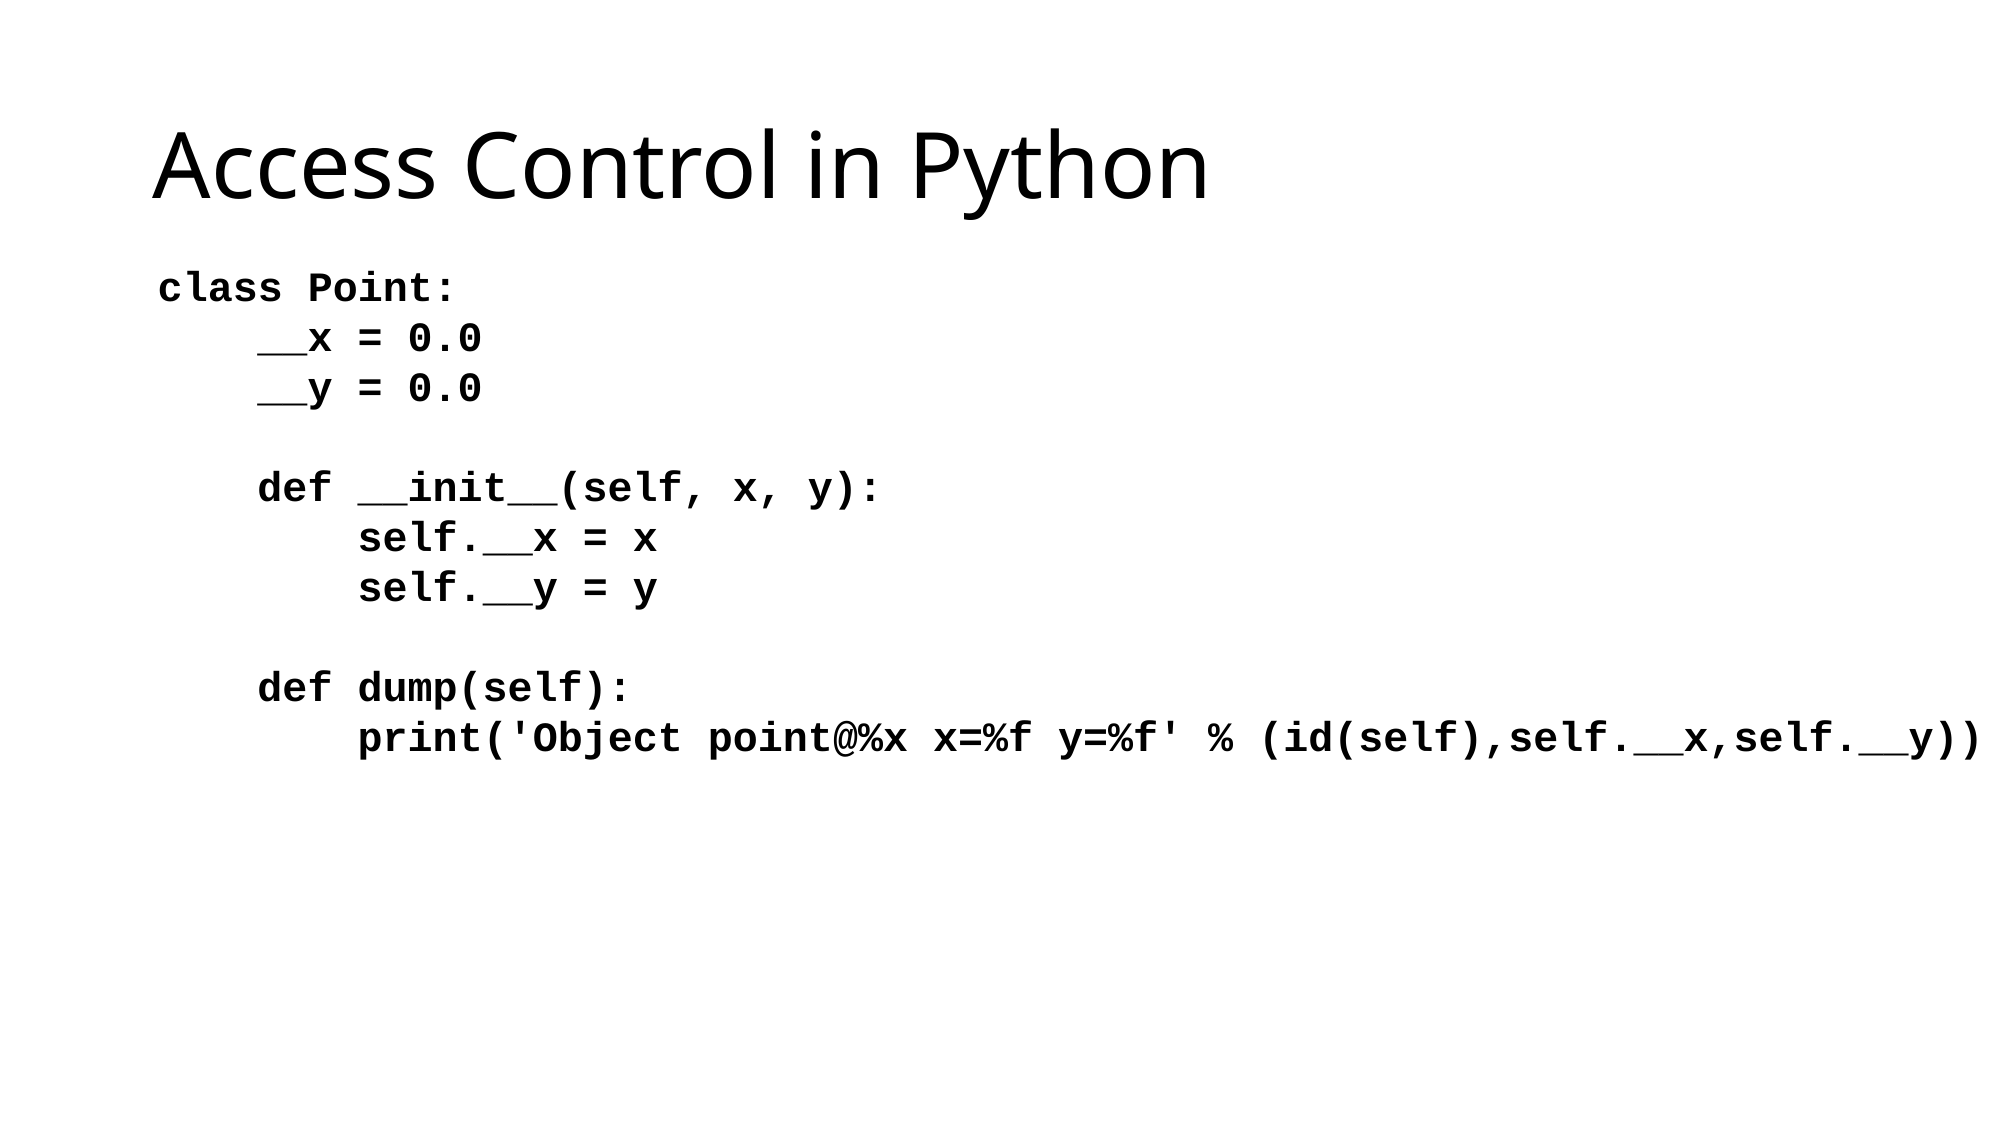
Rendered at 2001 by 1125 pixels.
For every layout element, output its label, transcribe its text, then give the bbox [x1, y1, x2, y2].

title Access Control in Python [137, 59, 1863, 278]
text_box class Point: __x = 0.0 __y = 0.0 def __init__(self, x, y): self.__x = x self.__y = y def dump(self): print('Object point@%x x=%f y=%f' % (id(self),self.__x,self.__y)) [142, 251, 1998, 767]
